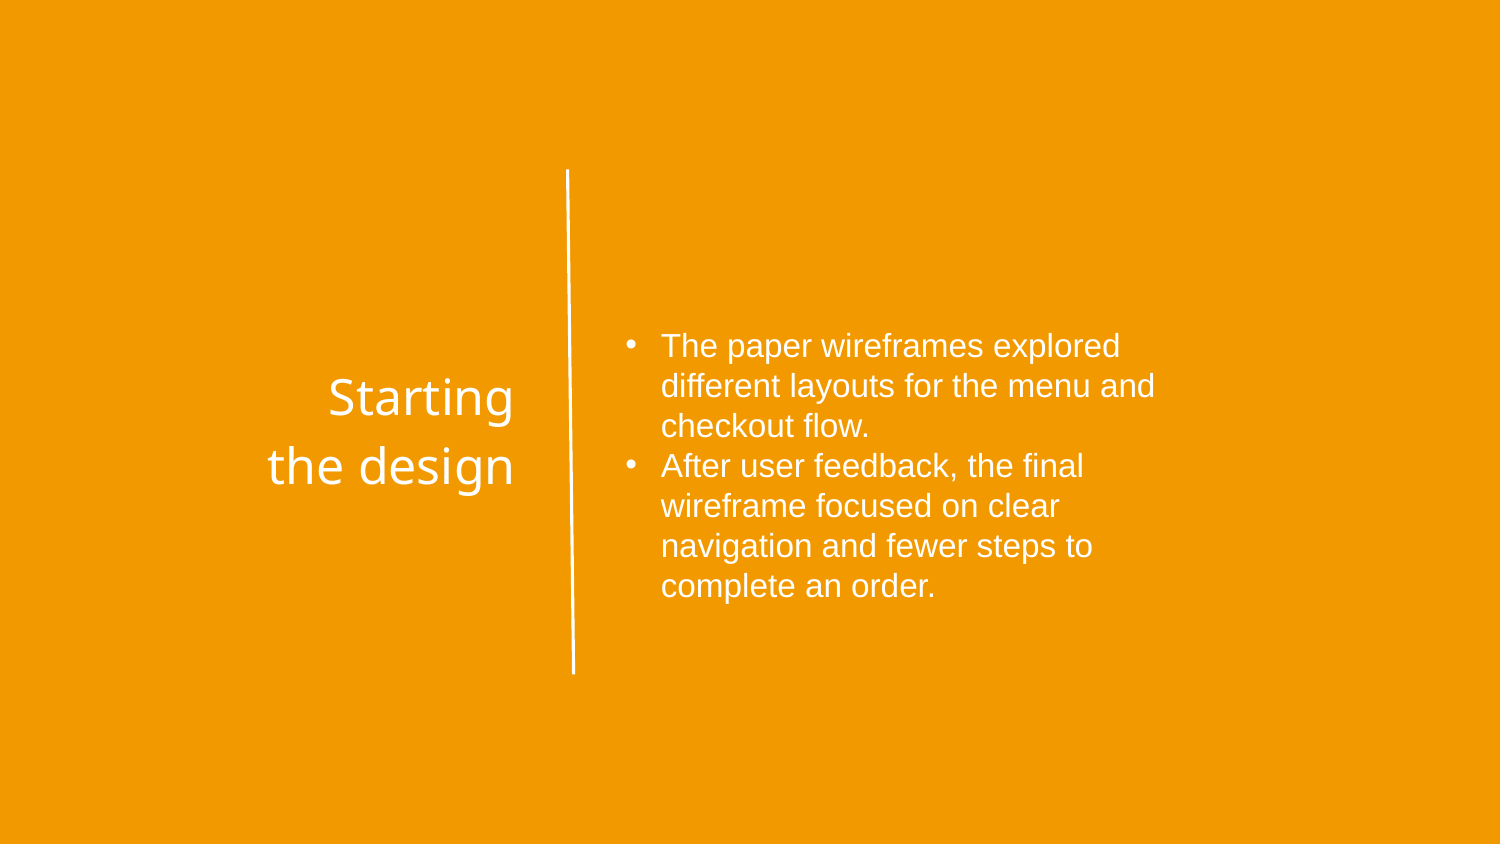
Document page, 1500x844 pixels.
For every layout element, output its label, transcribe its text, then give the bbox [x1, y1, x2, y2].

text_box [567, 169, 574, 675]
text_box The paper wireframes explored different layouts for the menu and checkout flow. After user feedback, the final wireframe focused on clear navigation and fewer steps to complete an order. [610, 309, 1236, 672]
text_box Starting the design [0, 341, 531, 510]
